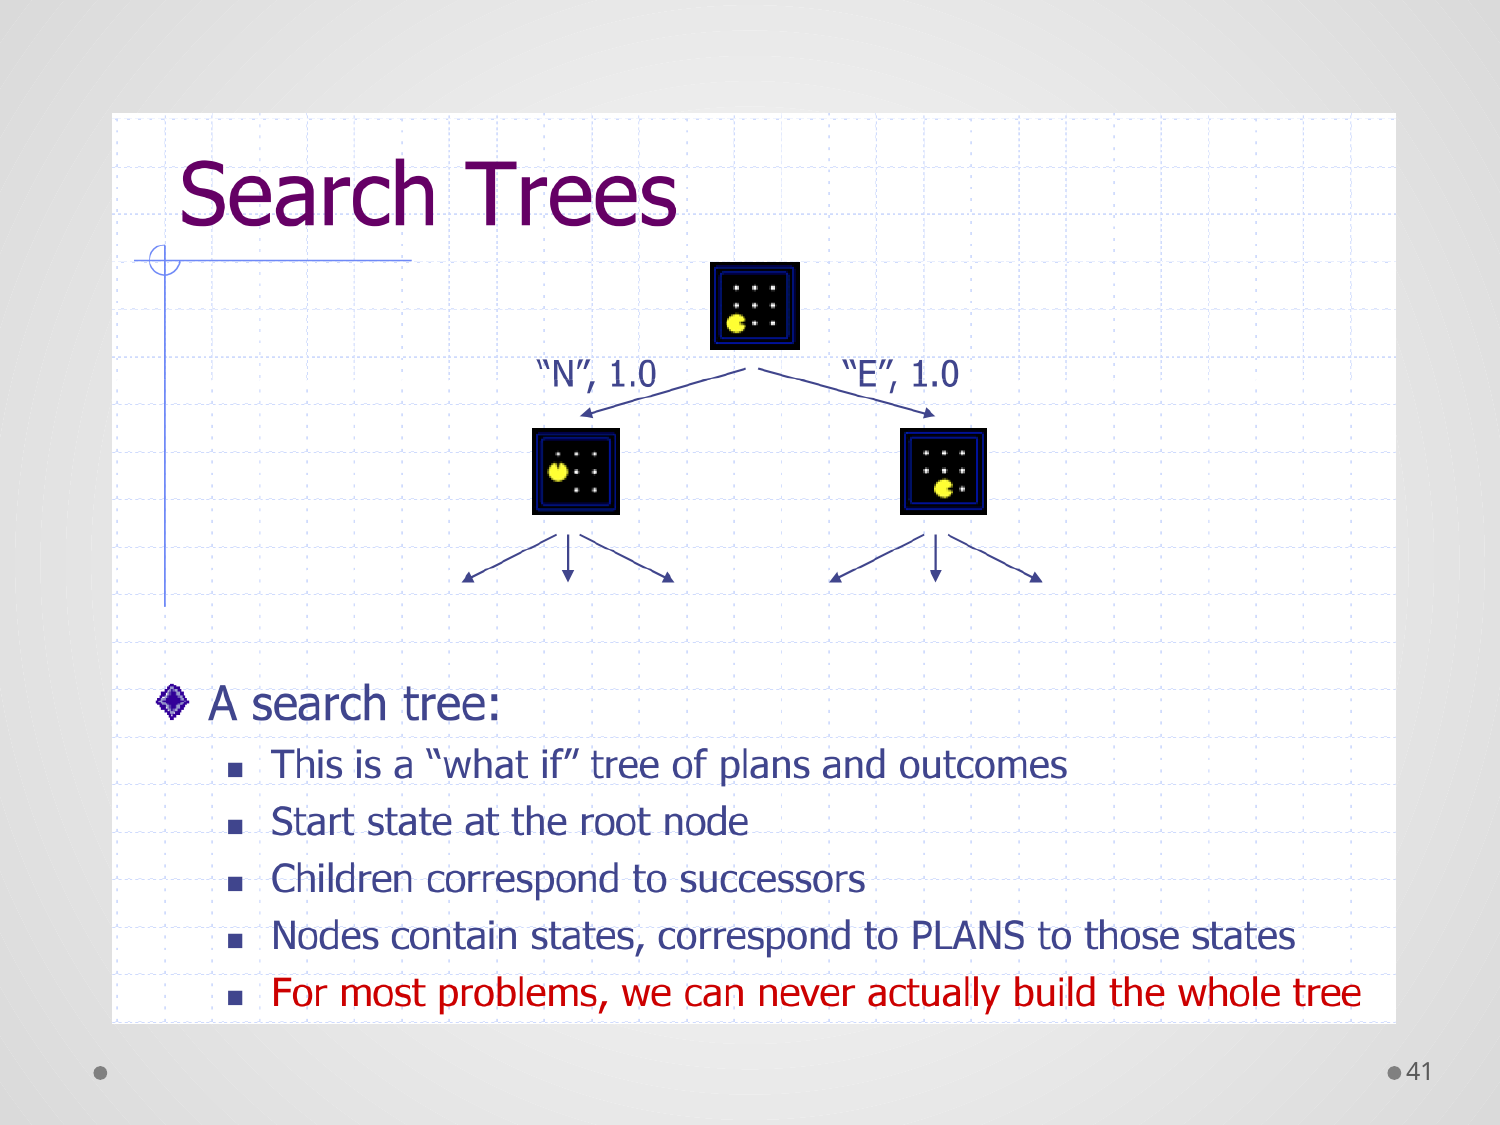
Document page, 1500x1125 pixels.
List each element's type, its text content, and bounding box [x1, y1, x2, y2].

slide_number 41 [1401, 1042, 1494, 1103]
picture [111, 113, 1396, 1024]
